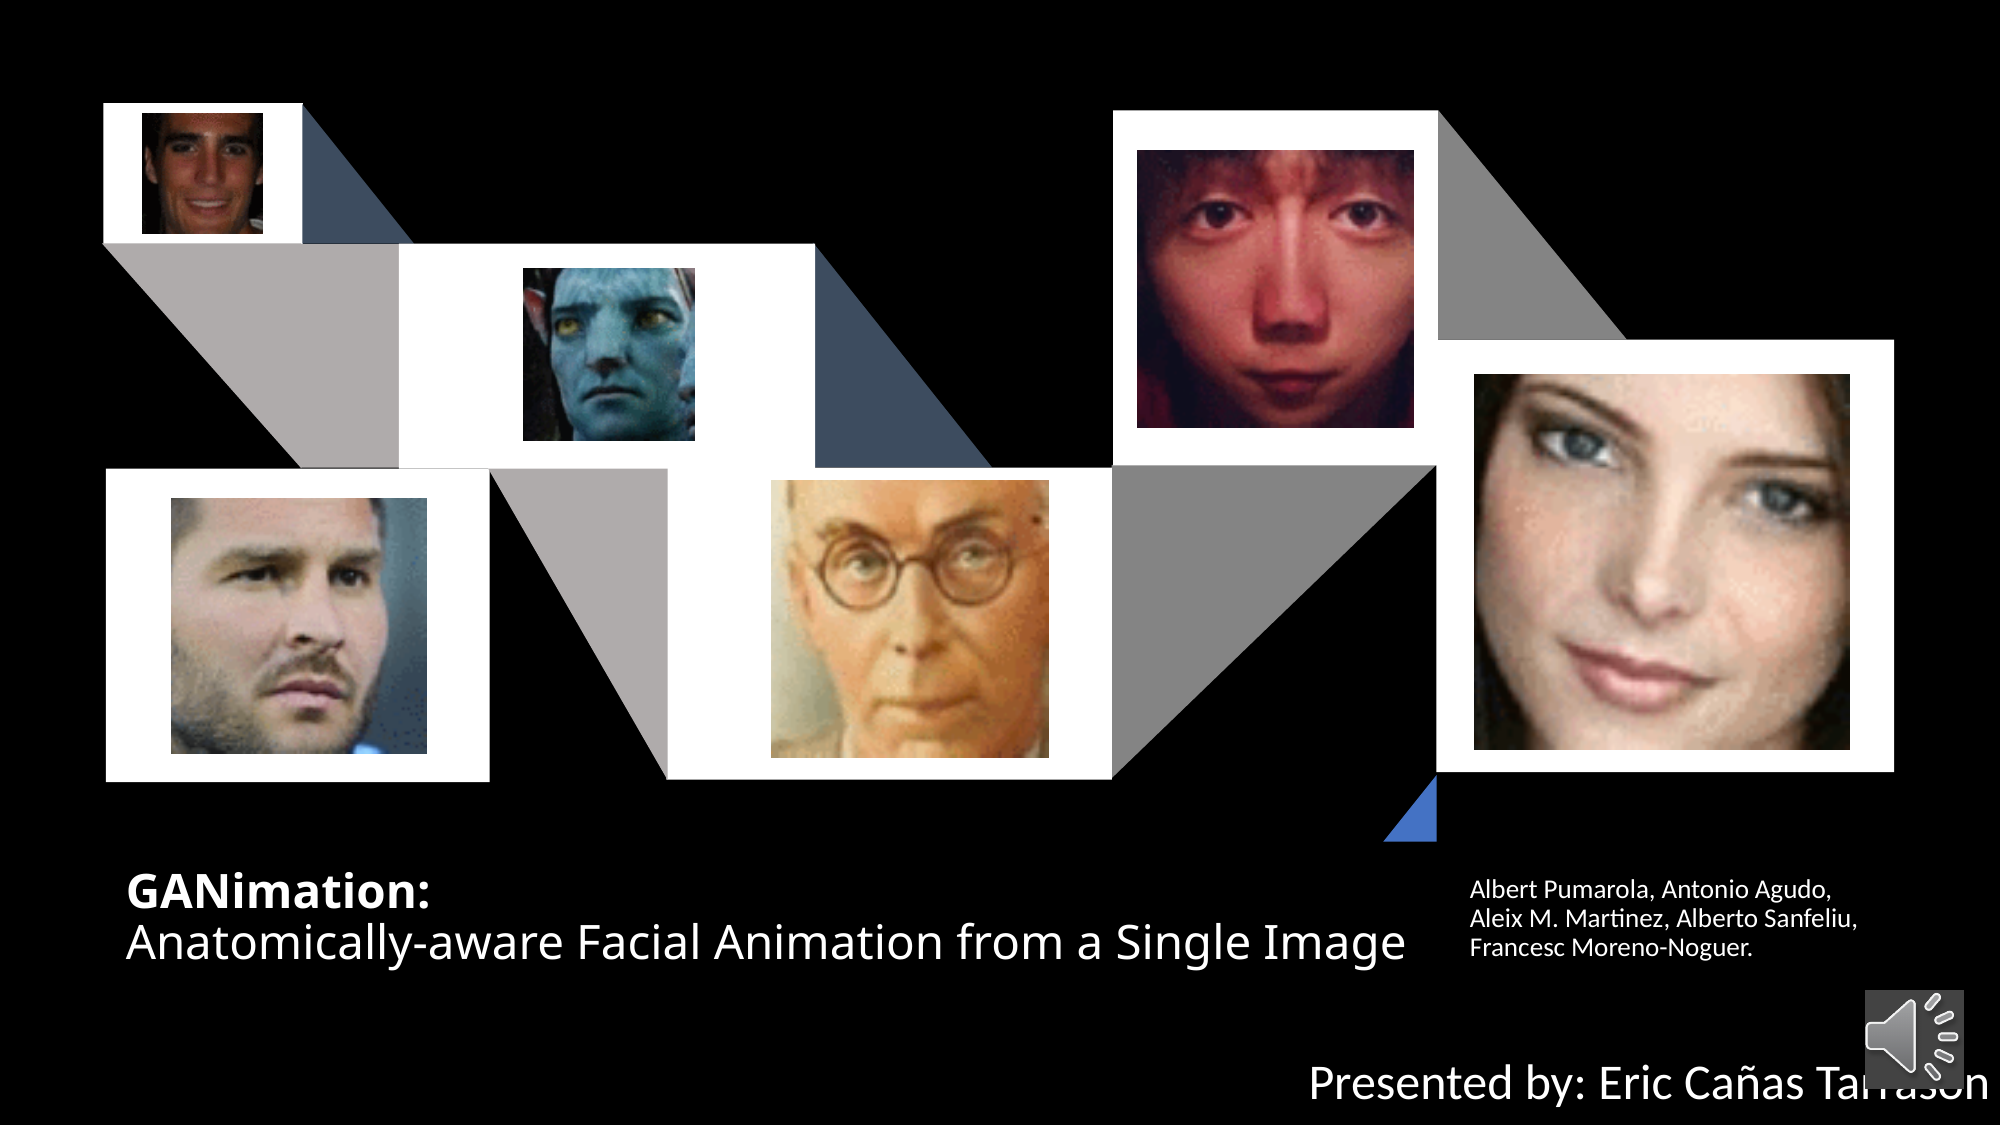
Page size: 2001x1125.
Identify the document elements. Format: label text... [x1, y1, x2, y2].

picture [1474, 374, 1850, 750]
picture [142, 113, 263, 234]
picture [1864, 989, 1965, 1090]
text_box [1112, 109, 1437, 467]
text_box [99, 242, 398, 468]
text_box [301, 101, 415, 243]
text_box [1113, 467, 1435, 779]
text_box [105, 468, 491, 783]
text_box [1435, 339, 1895, 773]
picture [171, 498, 427, 754]
text_box Presented by: Eric Cañas Tarrasón [1273, 1049, 2000, 1125]
text_box [816, 244, 994, 467]
text_box [398, 243, 816, 470]
picture [1137, 150, 1414, 428]
text_box [1381, 772, 1438, 843]
picture [771, 480, 1049, 758]
text_box [669, 467, 1113, 781]
text_box [1437, 107, 1628, 339]
picture [523, 268, 695, 441]
text_box [102, 102, 301, 242]
text_box [487, 470, 669, 781]
subtitle Albert Pumarola, Antonio Agudo, Aleix M. Martinez, Alberto Sanfeliu, Francesc Moreno-Noguer. [1454, 853, 1895, 985]
title GANimation: Anatomically-aware Facial Animation from a Single Image [110, 853, 1437, 985]
